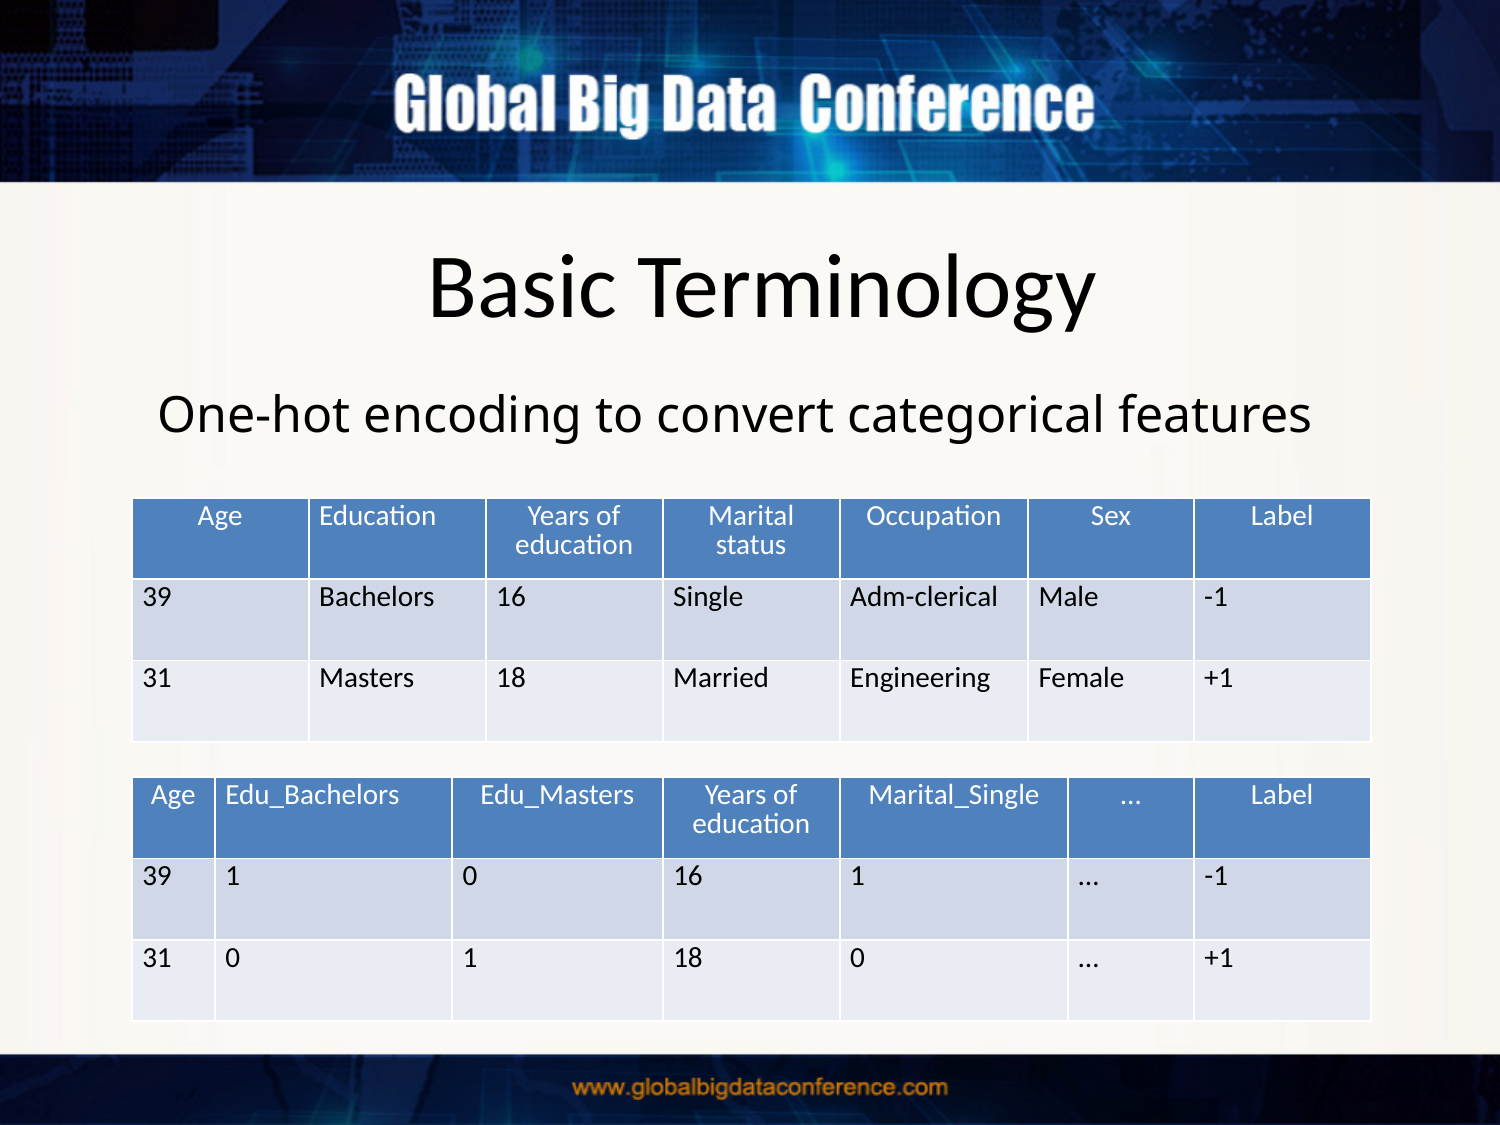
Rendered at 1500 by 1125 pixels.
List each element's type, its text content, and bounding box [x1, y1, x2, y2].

table_header Years of education [664, 778, 839, 858]
table_cell 31 [133, 941, 214, 1020]
table_cell 18 [664, 941, 839, 1020]
text_box One-hot encoding to convert categorical features [142, 374, 1493, 463]
table_header Edu_Bachelors [216, 778, 451, 858]
table_header Years of education [487, 499, 662, 578]
table_cell -1 [1195, 580, 1370, 660]
table_cell 1 [216, 859, 451, 939]
table_header Occupation [841, 499, 1027, 578]
table_cell 1 [841, 859, 1067, 939]
table_cell 1 [453, 941, 662, 1020]
table_cell Masters [310, 661, 485, 741]
table_header Age [133, 778, 214, 858]
table_cell Male [1029, 580, 1193, 660]
table_cell Female [1029, 661, 1193, 741]
table_cell … [1069, 941, 1193, 1020]
table_header Label [1195, 778, 1370, 858]
table_header Marital_Single [841, 778, 1067, 858]
table_cell 16 [664, 859, 839, 939]
table_cell Adm-clerical [841, 580, 1027, 660]
table_cell 39 [133, 580, 308, 660]
table_cell Bachelors [310, 580, 485, 660]
table_cell 39 [133, 859, 214, 939]
table_cell -1 [1195, 859, 1370, 939]
table_cell 0 [841, 941, 1067, 1020]
table_cell +1 [1195, 661, 1370, 741]
table_cell Married [664, 661, 839, 741]
table_header Age [133, 499, 308, 578]
table_cell 0 [216, 941, 451, 1020]
table_cell 0 [453, 859, 662, 939]
table_header Label [1195, 499, 1370, 578]
table_header Education [310, 499, 485, 578]
table_cell 31 [133, 661, 308, 741]
table_cell 16 [487, 580, 662, 660]
table_cell … [1069, 859, 1193, 939]
table_header Marital status [664, 499, 839, 578]
table_cell Engineering [841, 661, 1027, 741]
table_header Sex [1029, 499, 1193, 578]
table_cell +1 [1195, 941, 1370, 1020]
table_header Edu_Masters [453, 778, 662, 858]
table_cell 18 [487, 661, 662, 741]
title Basic Terminology [87, 187, 1438, 375]
table_cell Single [664, 580, 839, 660]
table_header … [1069, 778, 1193, 858]
picture [0, 0, 1500, 1125]
